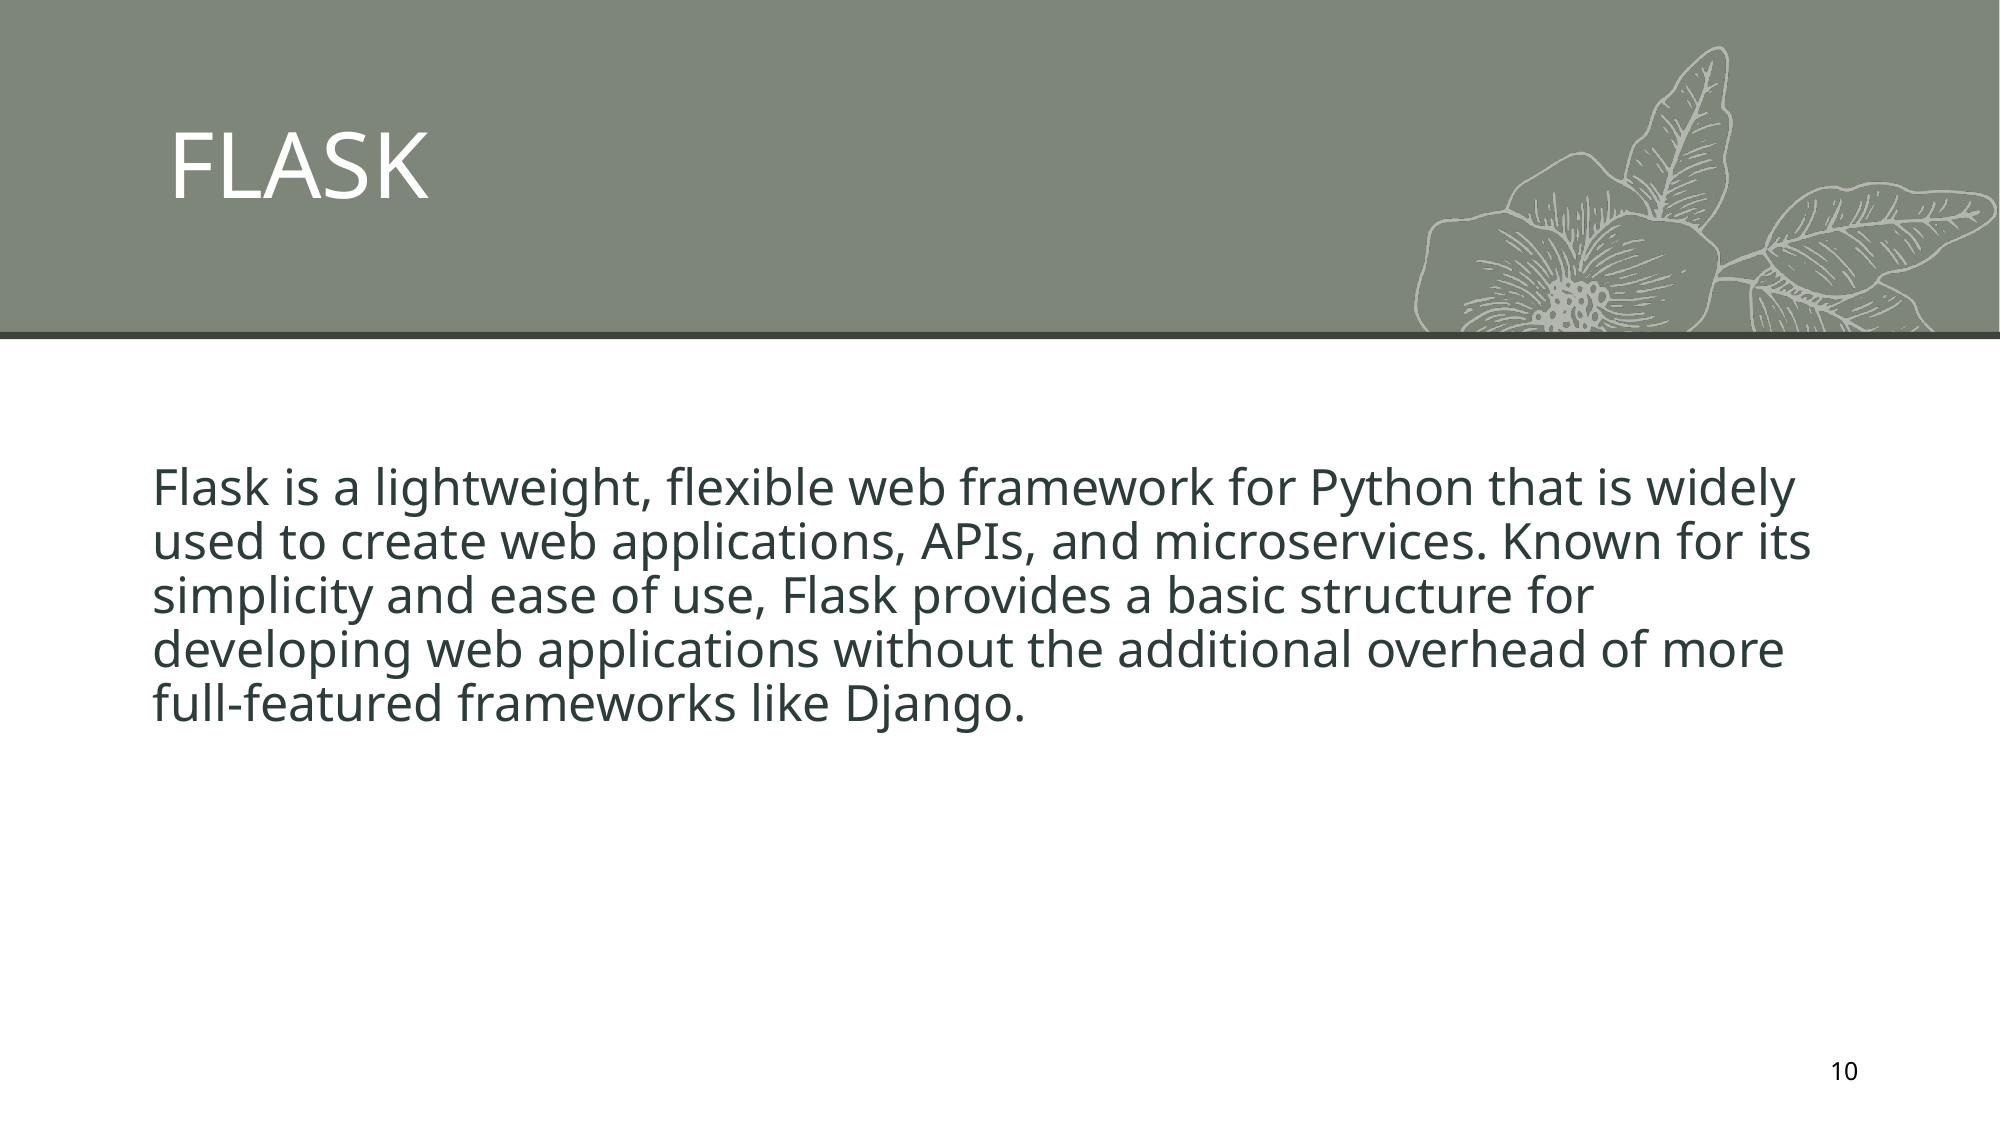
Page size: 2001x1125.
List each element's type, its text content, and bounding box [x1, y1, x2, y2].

slide_number 10 [1744, 1042, 1874, 1103]
picture [1389, 21, 2001, 336]
title FLASK [153, 37, 1716, 300]
list Flask is a lightweight, flexible web framework for Python that is widely used to create web applications, APIs, and microservices. Known for its simplicity and ease of use, Flask provides a basic structure for developing web applications without the additional overhead of more full-featured frameworks like Django. [138, 454, 1863, 1011]
